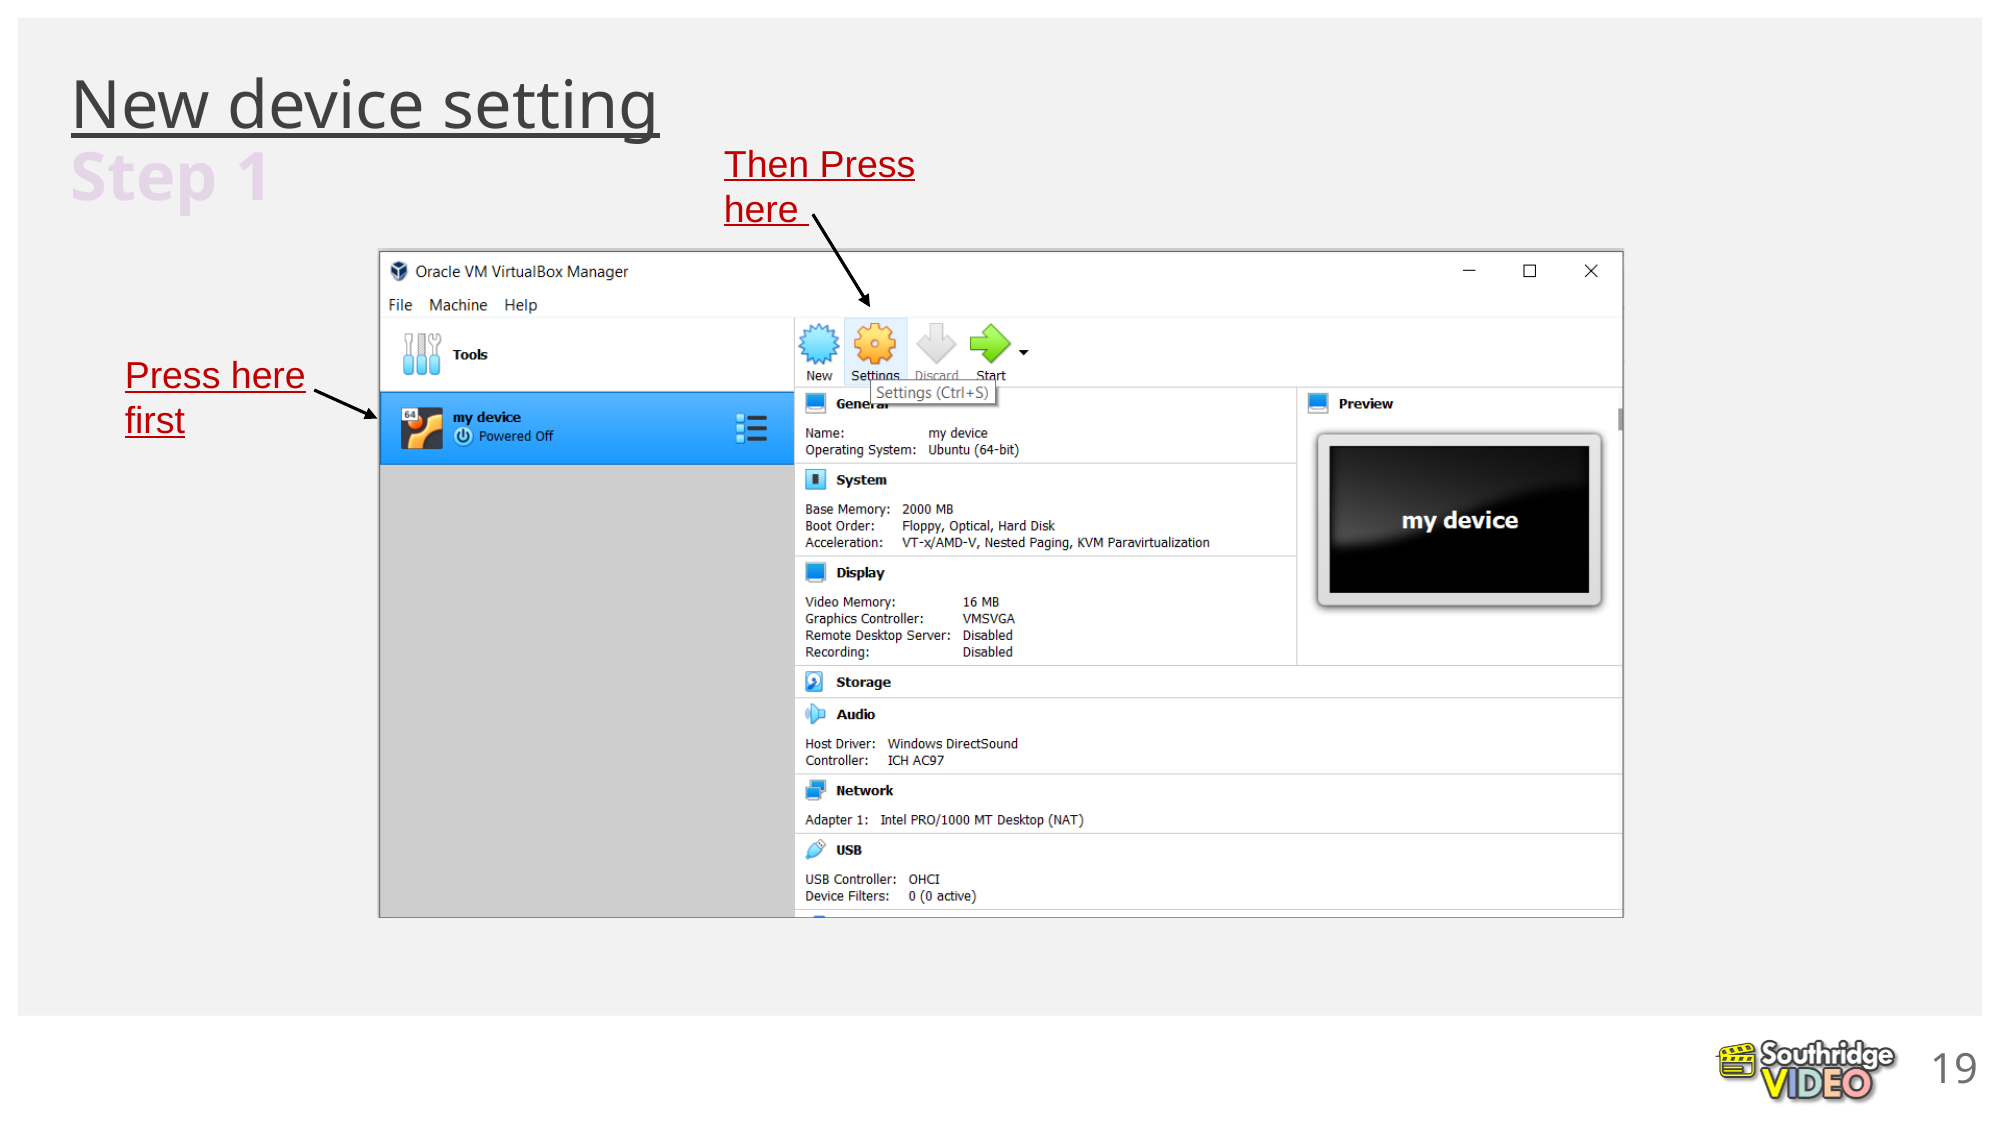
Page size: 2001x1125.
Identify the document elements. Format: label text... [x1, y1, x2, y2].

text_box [812, 214, 870, 308]
picture [377, 248, 1625, 918]
text_box Press here first [110, 343, 346, 449]
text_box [314, 389, 378, 419]
slide_number 19 [1917, 1024, 1979, 1116]
picture [1713, 1022, 1912, 1125]
title New device setting Step 1 [70, 70, 1932, 215]
text_box Then Press here [709, 132, 945, 237]
